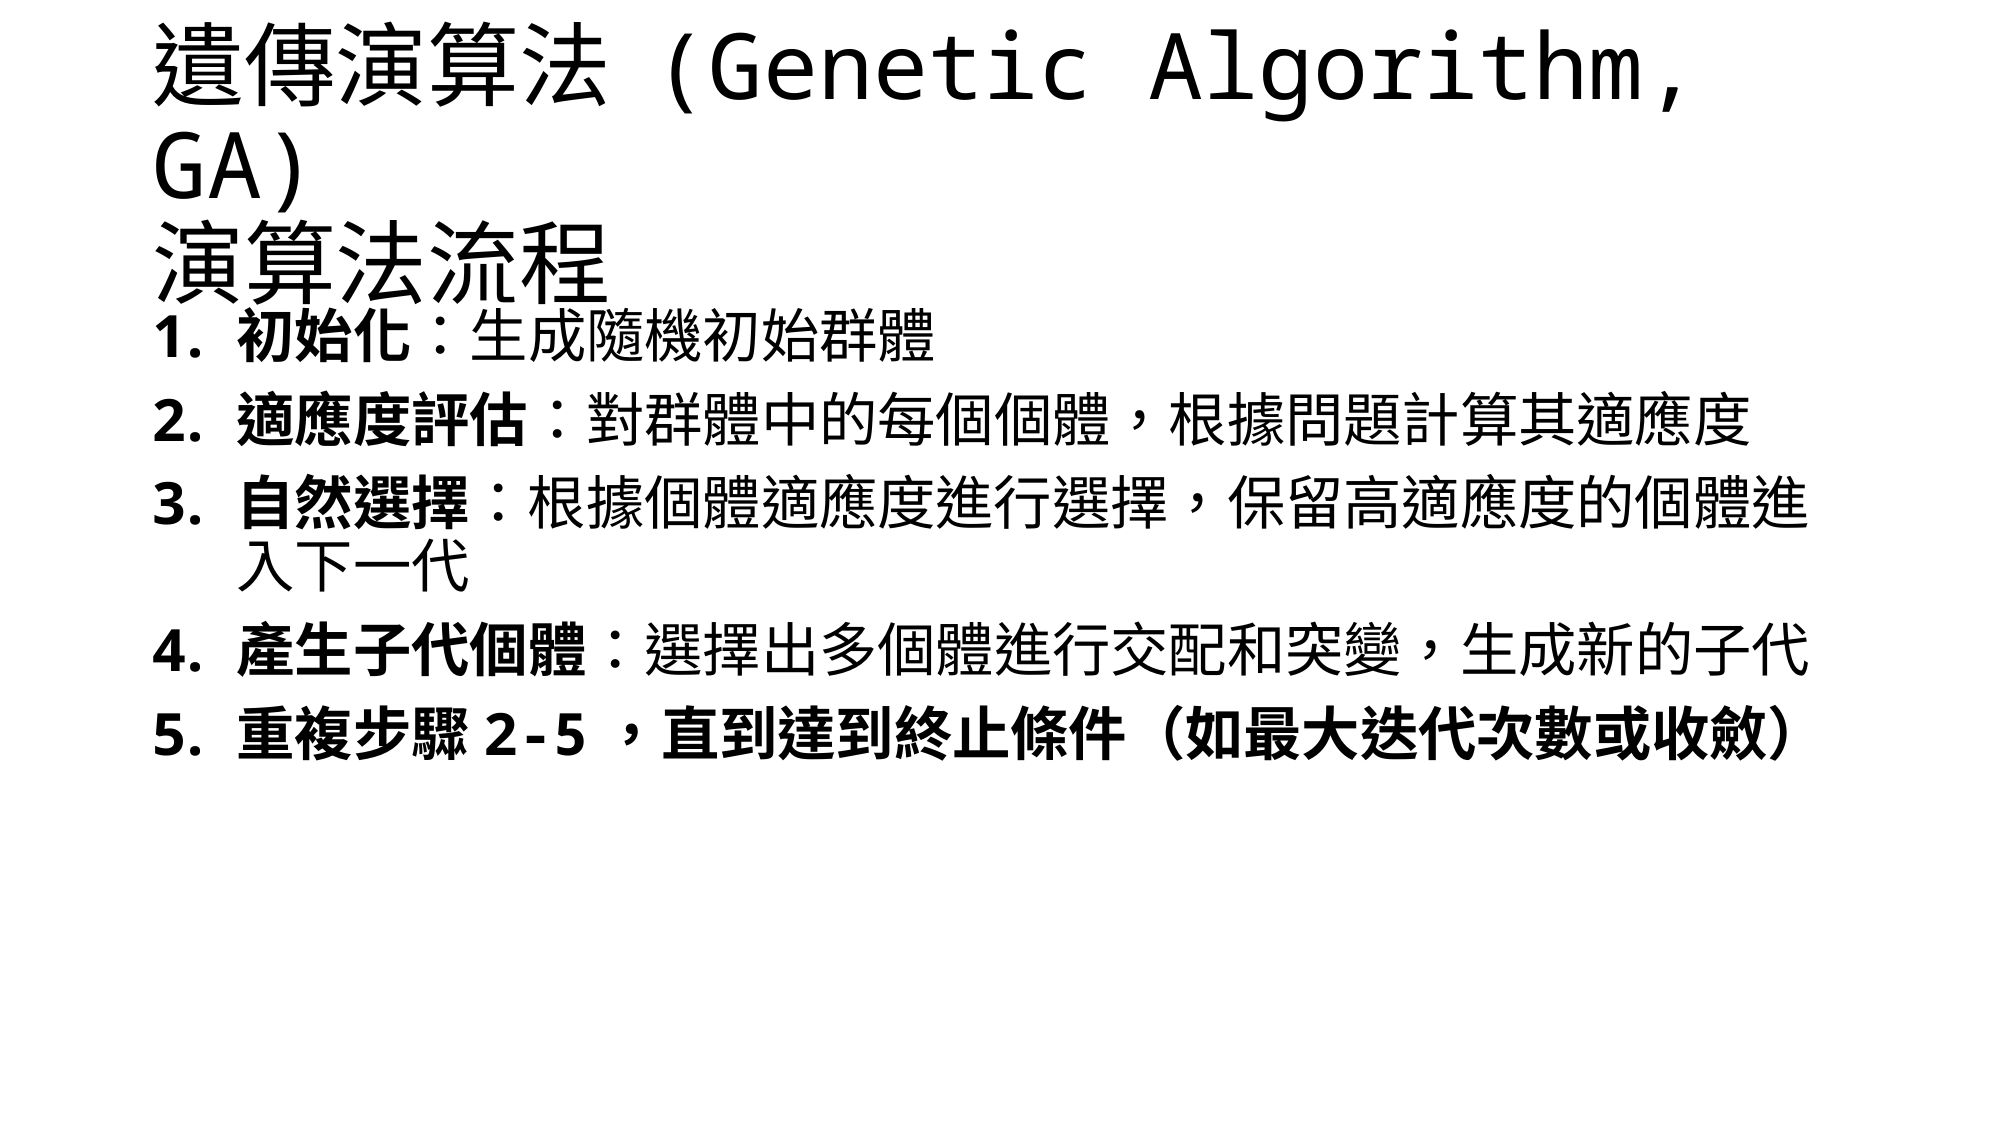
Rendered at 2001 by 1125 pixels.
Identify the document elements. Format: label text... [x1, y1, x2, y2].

list 初始化：生成隨機初始群體 適應度評估：對群體中的每個個體，根據問題計算其適應度 自然選擇：根據個體適應度進行選擇，保留高適應度的個體進入下一代 產生子代個體：選擇出多個體進行交配和突變，生成新的子代 重複步驟2-5，直到達到終止條件（如最大迭代次數或收斂） [137, 299, 1863, 1014]
title 遺傳演算法 (Genetic Algorithm, GA) 演算法流程 [137, 59, 1863, 278]
